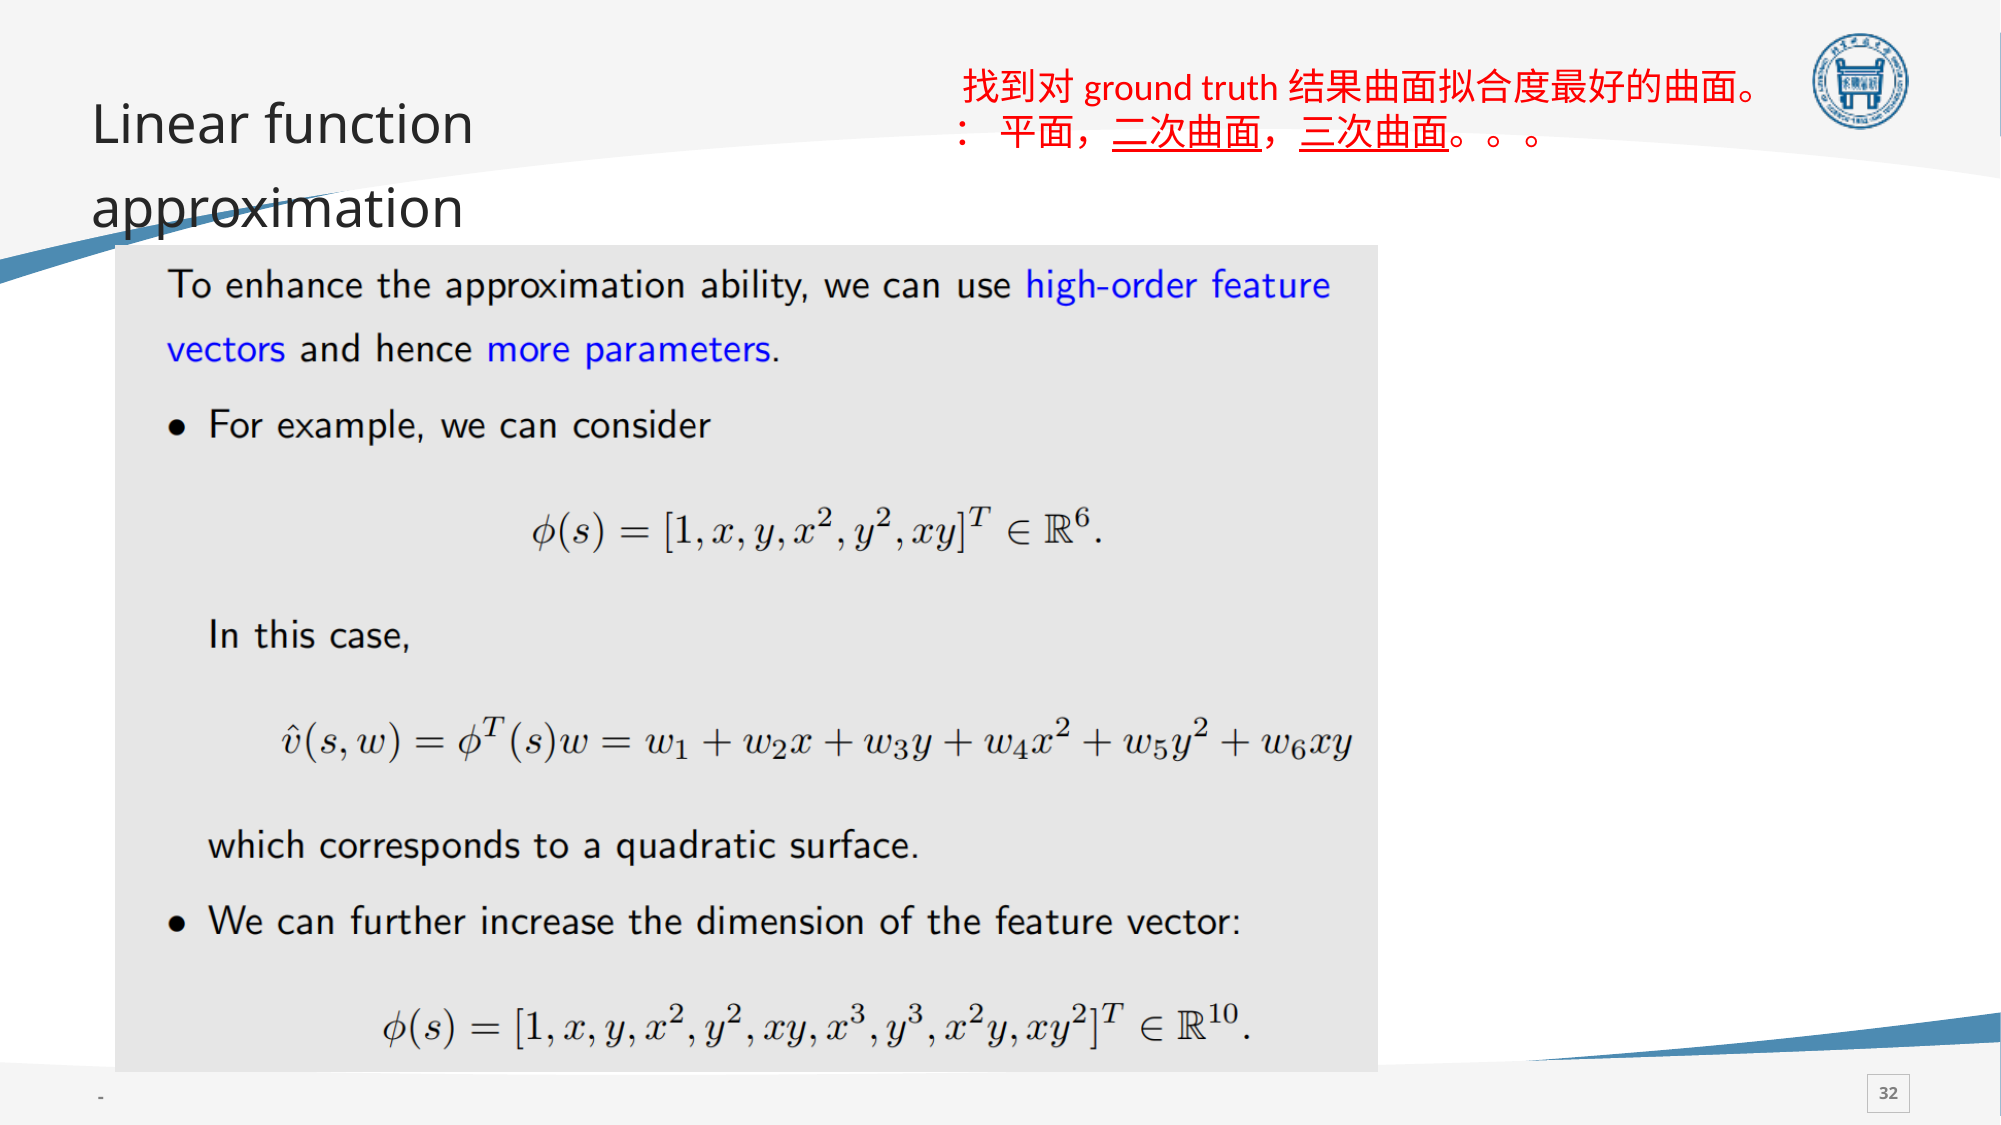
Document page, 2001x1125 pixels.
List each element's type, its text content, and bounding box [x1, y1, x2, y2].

title Linear function approximation [79, 57, 824, 146]
picture [115, 245, 1378, 1072]
picture [1812, 33, 1909, 130]
